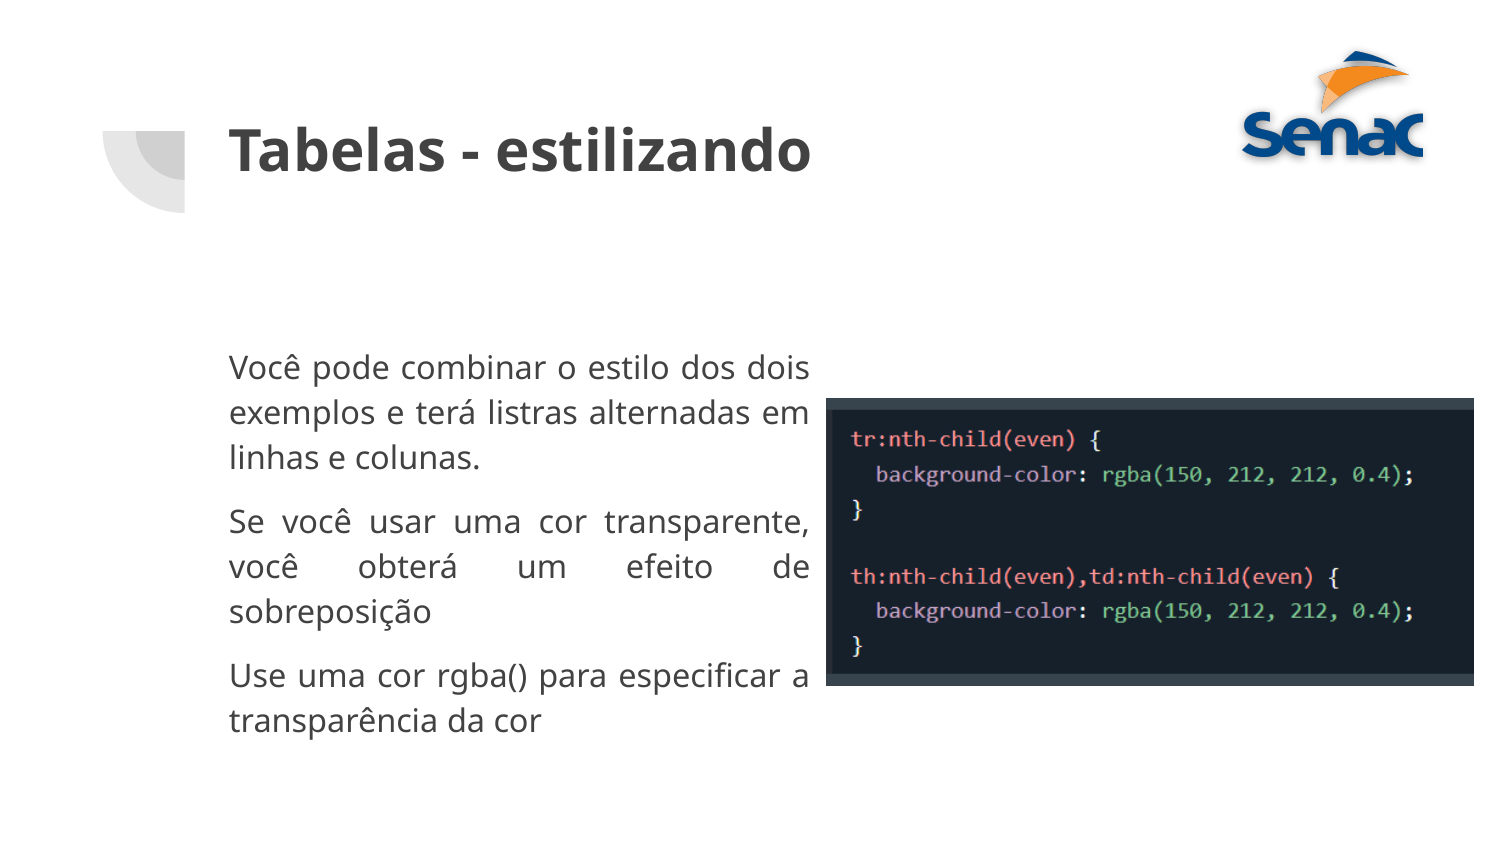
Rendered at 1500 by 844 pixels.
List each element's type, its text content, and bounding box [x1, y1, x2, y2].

title Tabelas - estilizando [213, 98, 1368, 263]
picture [1242, 50, 1423, 157]
picture [825, 398, 1475, 686]
list Você pode combinar o estilo dos dois exemplos e terá listras alternadas em linhas e colunas. Se você usar uma cor transparente, você obterá um efeito de sobreposição Use uma cor rgba() para especificar a transparência da cor [213, 326, 827, 758]
